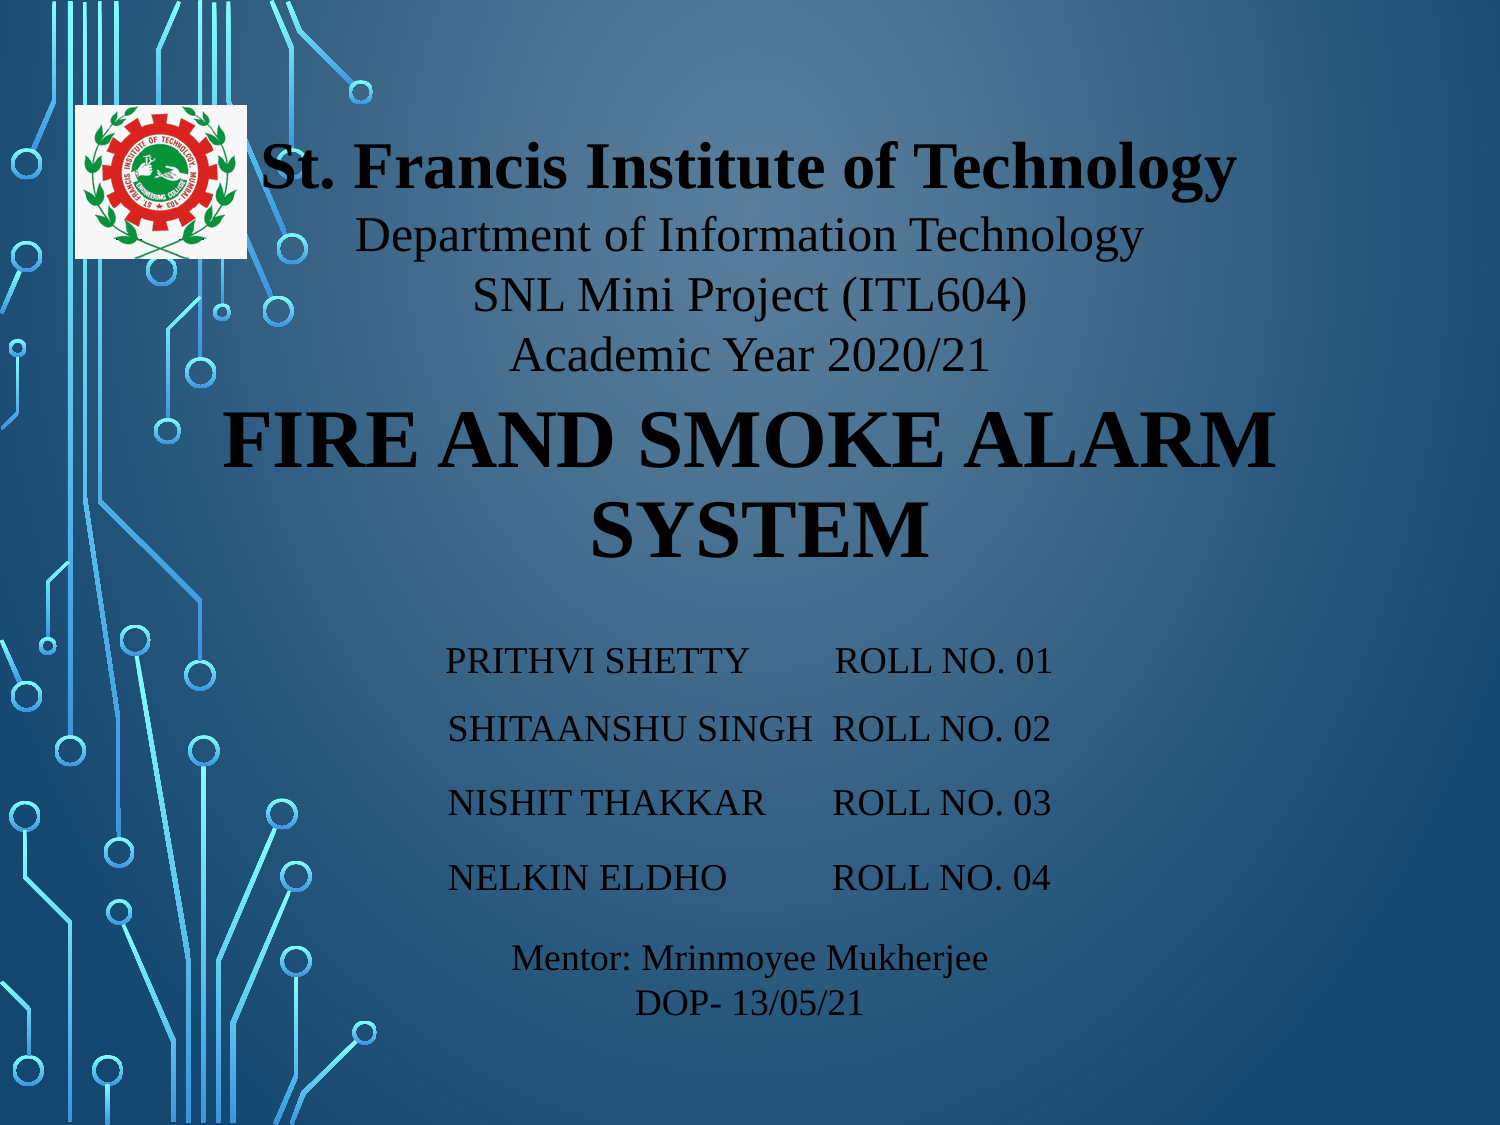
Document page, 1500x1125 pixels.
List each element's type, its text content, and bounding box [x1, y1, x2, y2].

text_box St. Francis Institute of Technology Department of Information Technology SNL Mini Project (ITL604) Academic Year 2020/21 [0, 113, 1500, 434]
picture [73, 101, 254, 259]
title FIRE AND SMOKE ALARM SYSTEM [0, 434, 1500, 563]
text_box Mentor: Mrinmoyee Mukherjee DOP- 13/05/21 [0, 925, 1500, 1031]
subtitle PRITHVI SHETTY ROLL NO. 01 SHITAANSHU SINGH ROLL NO. 02 NISHIT THAKKAR ROLL NO. 03 NELKIN ELDHO ROLL NO. 04 [383, 619, 1117, 907]
